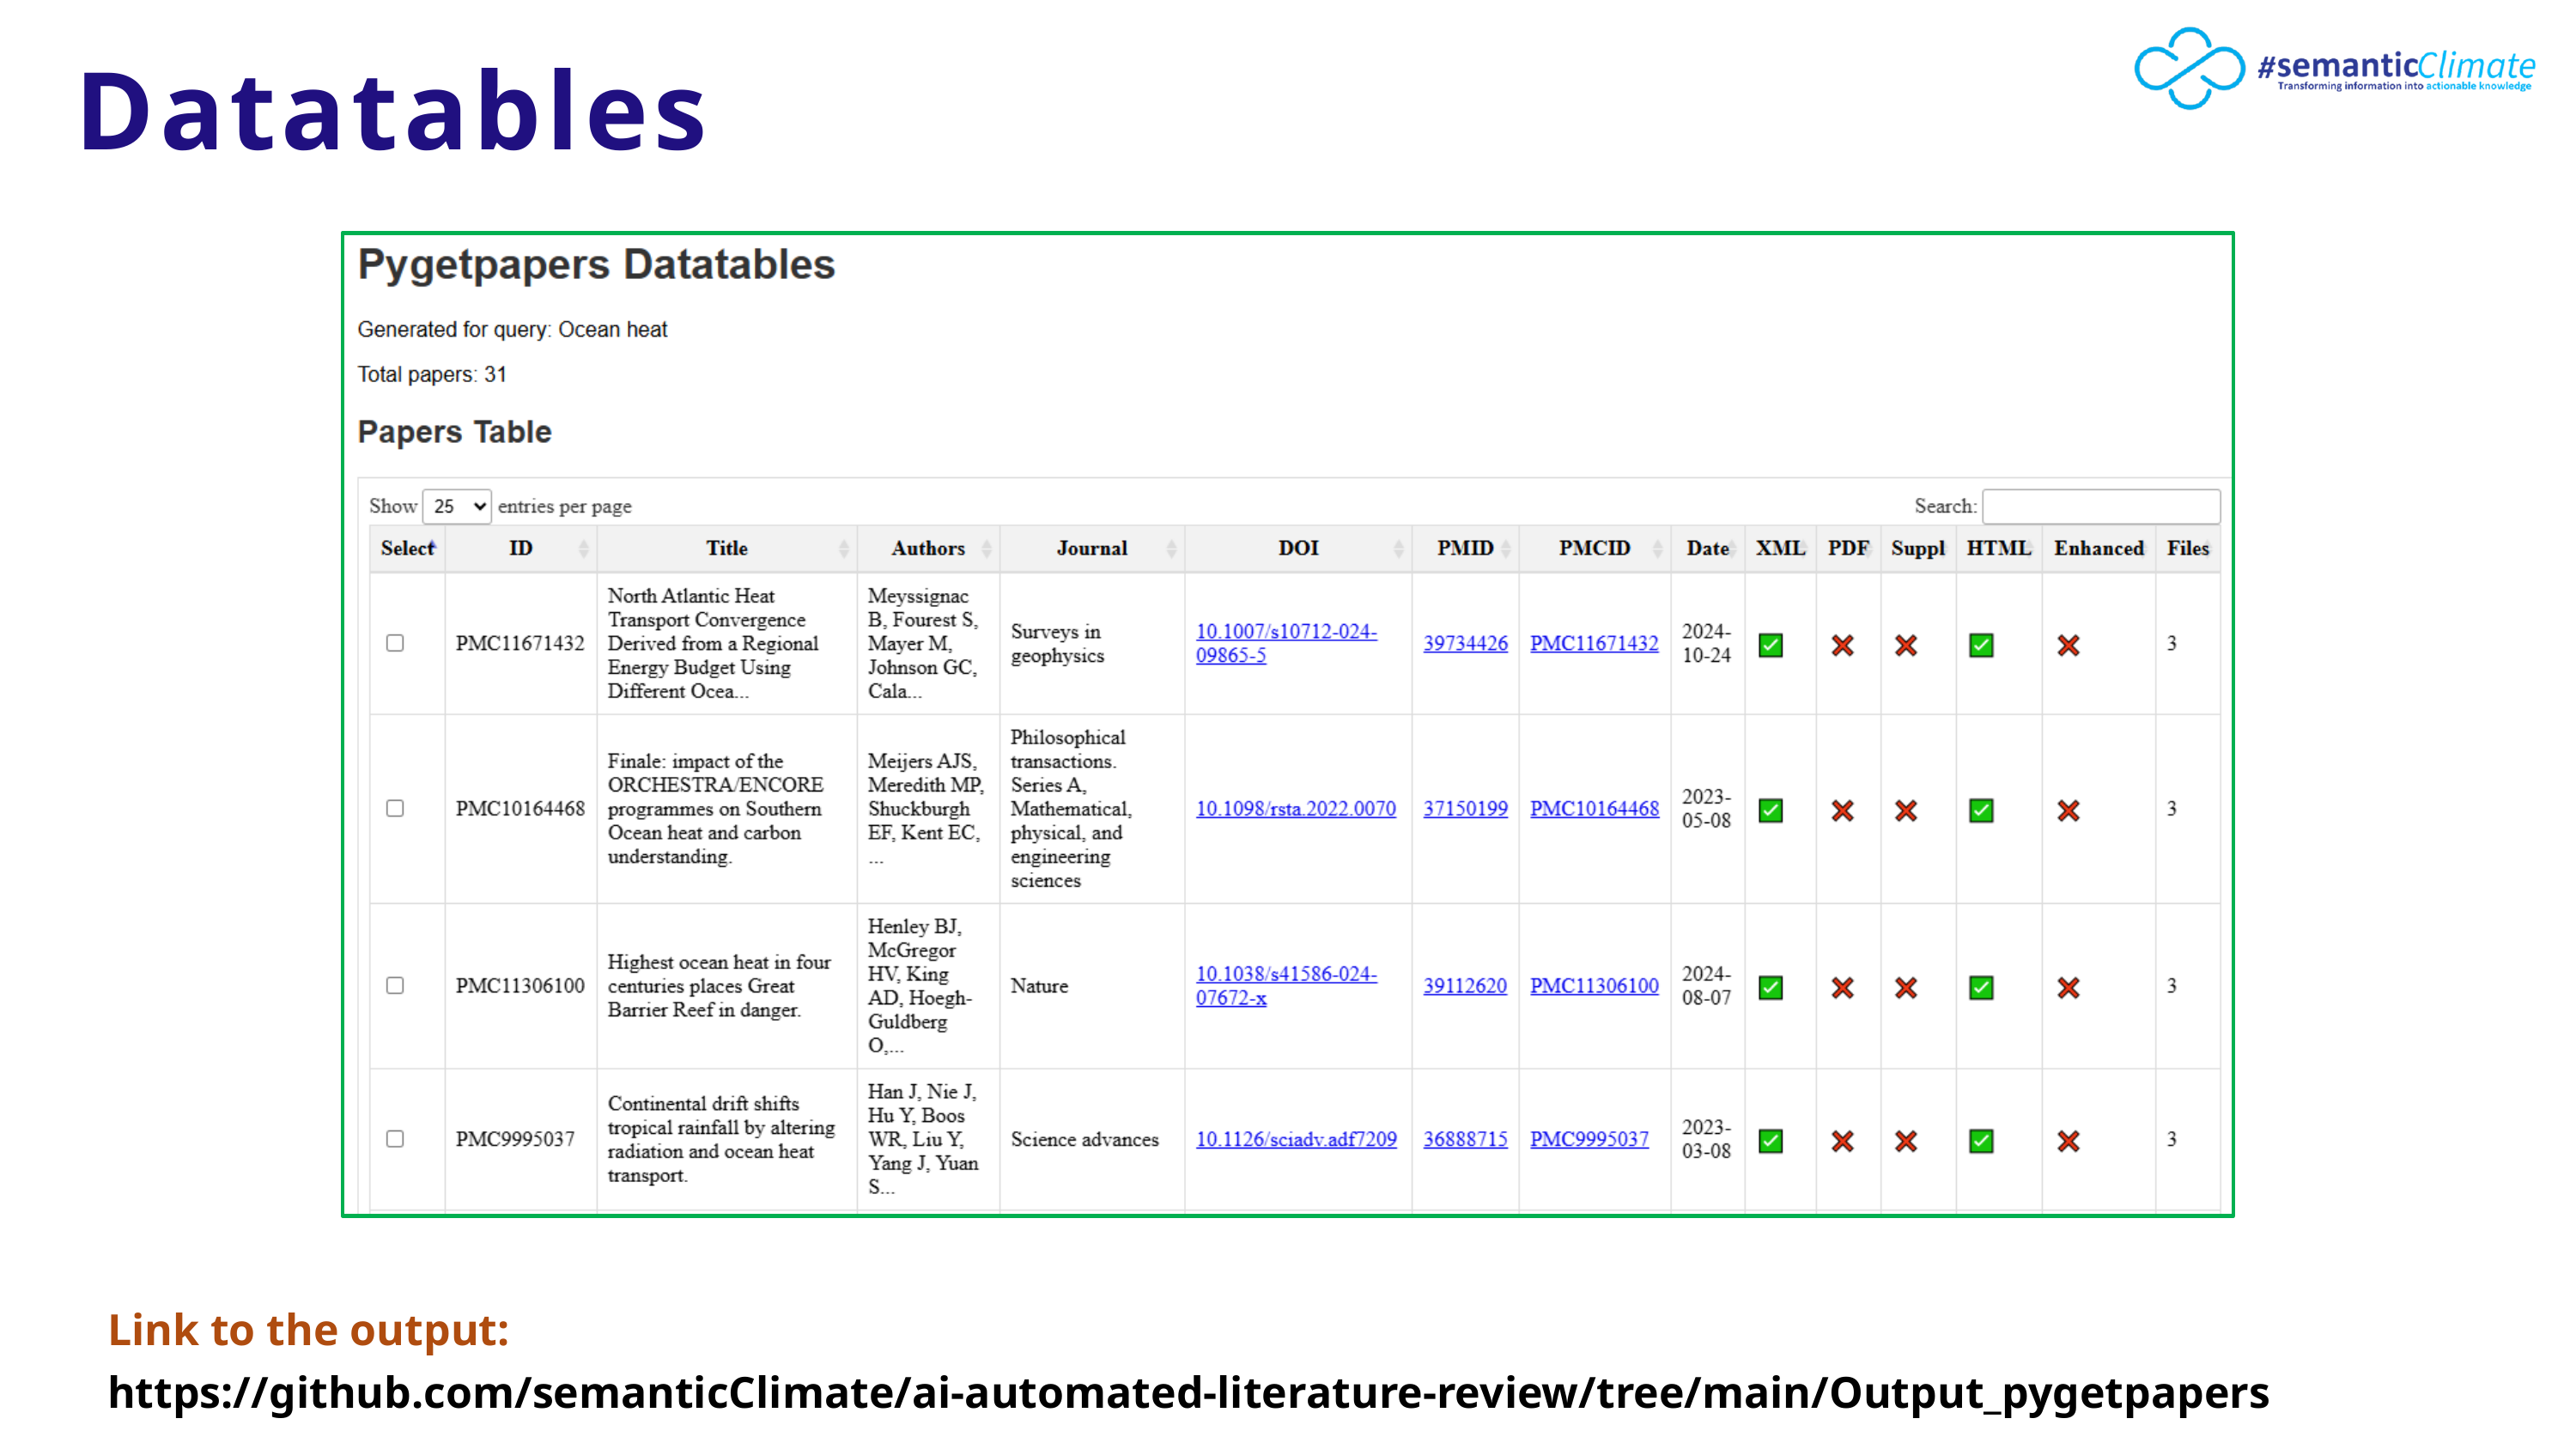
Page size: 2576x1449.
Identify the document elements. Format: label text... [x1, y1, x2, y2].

text_box Link to the output: https://github.com/semanticClimate/ai-automated-literature-review/tree/main/Output_pygetpapers [106, 1291, 2378, 1417]
text_box Datatables [75, 21, 897, 172]
text_box [2125, 15, 2548, 124]
text_box [342, 233, 2233, 1216]
